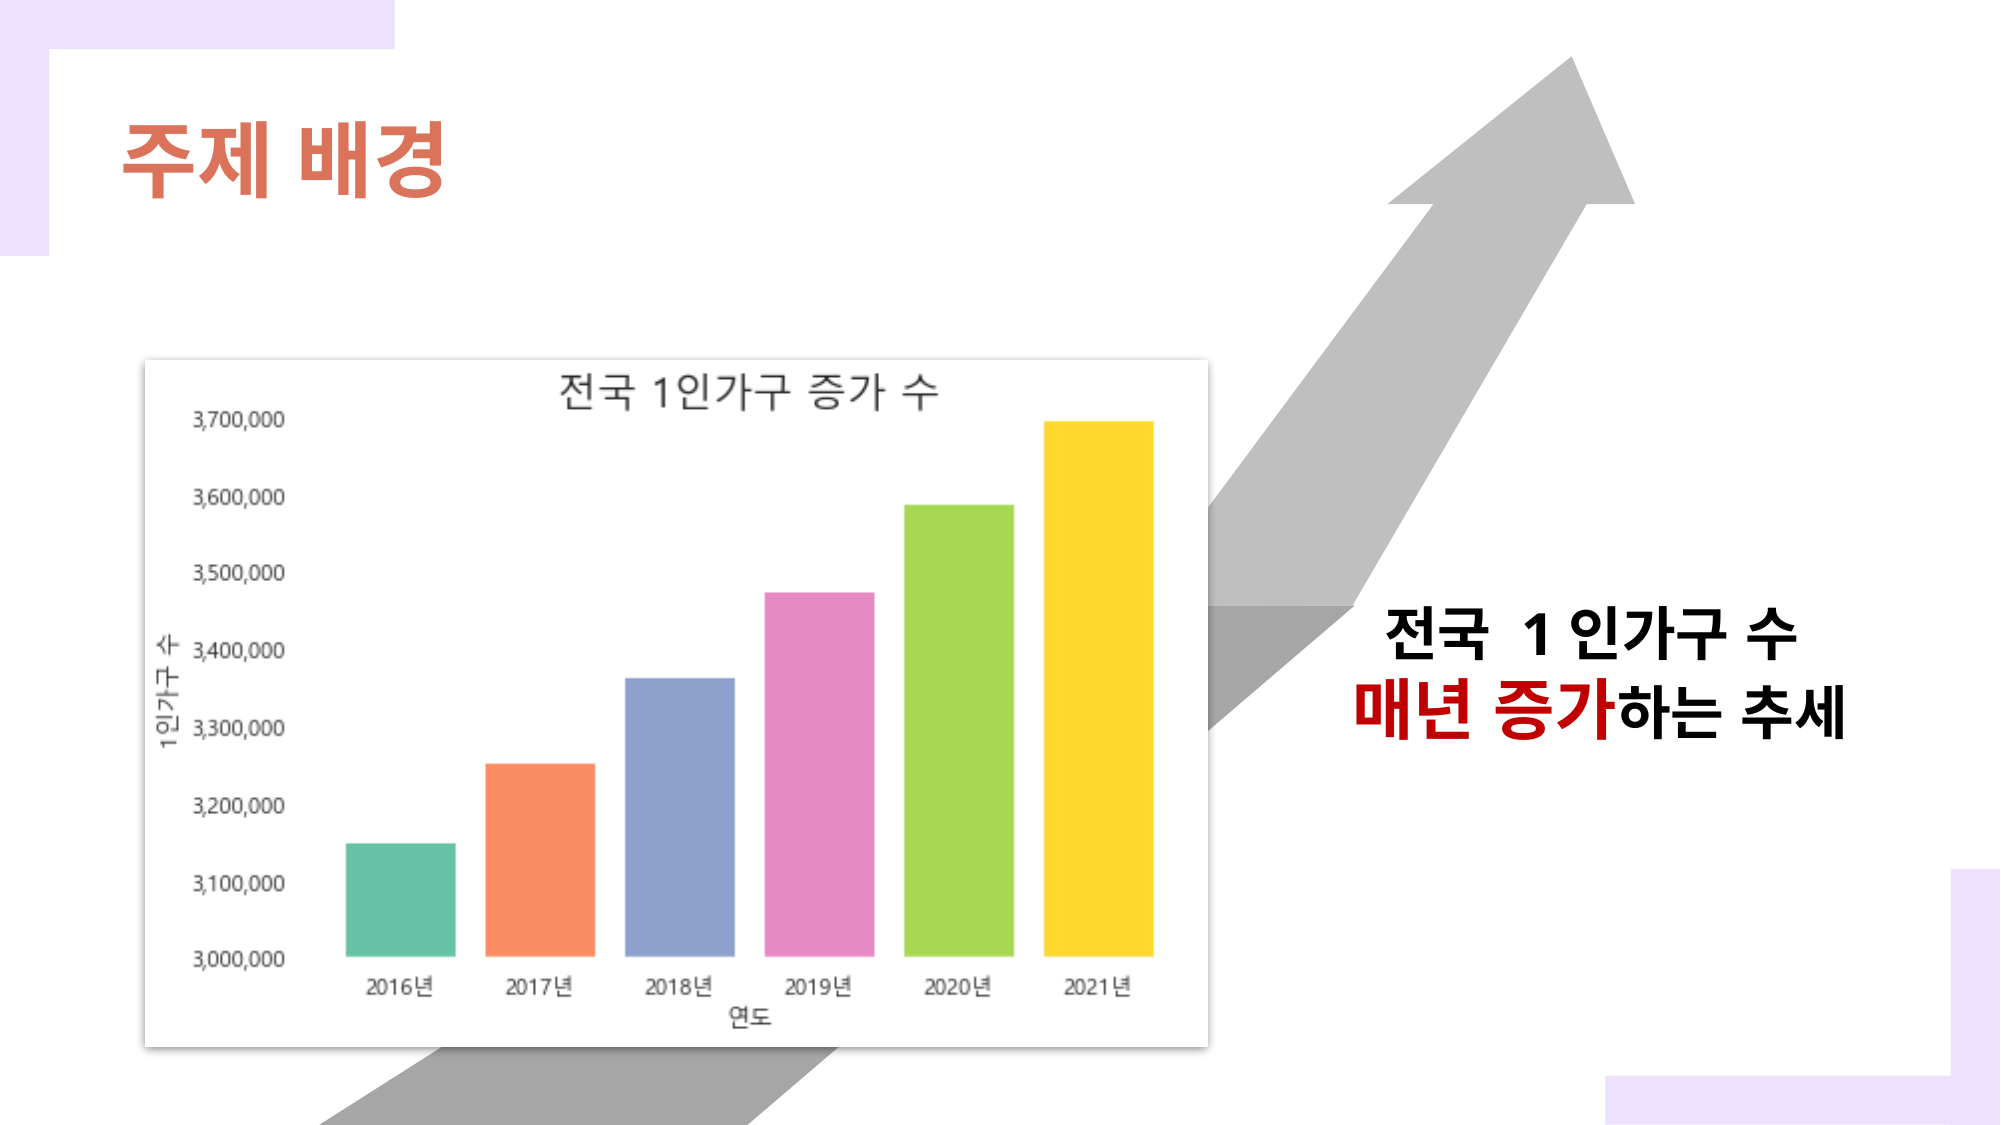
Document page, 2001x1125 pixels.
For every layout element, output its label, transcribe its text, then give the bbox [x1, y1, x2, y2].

text_box [1409, 54, 1637, 206]
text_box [1605, 868, 2000, 1125]
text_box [319, 606, 1355, 1125]
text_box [1135, 185, 1598, 606]
text_box 전국 1인가구 수 매년 증가하는 추세 [1355, 577, 2000, 768]
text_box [0, 0, 395, 256]
text_box 주제 배경 [395, 101, 527, 216]
picture [145, 360, 1208, 1047]
